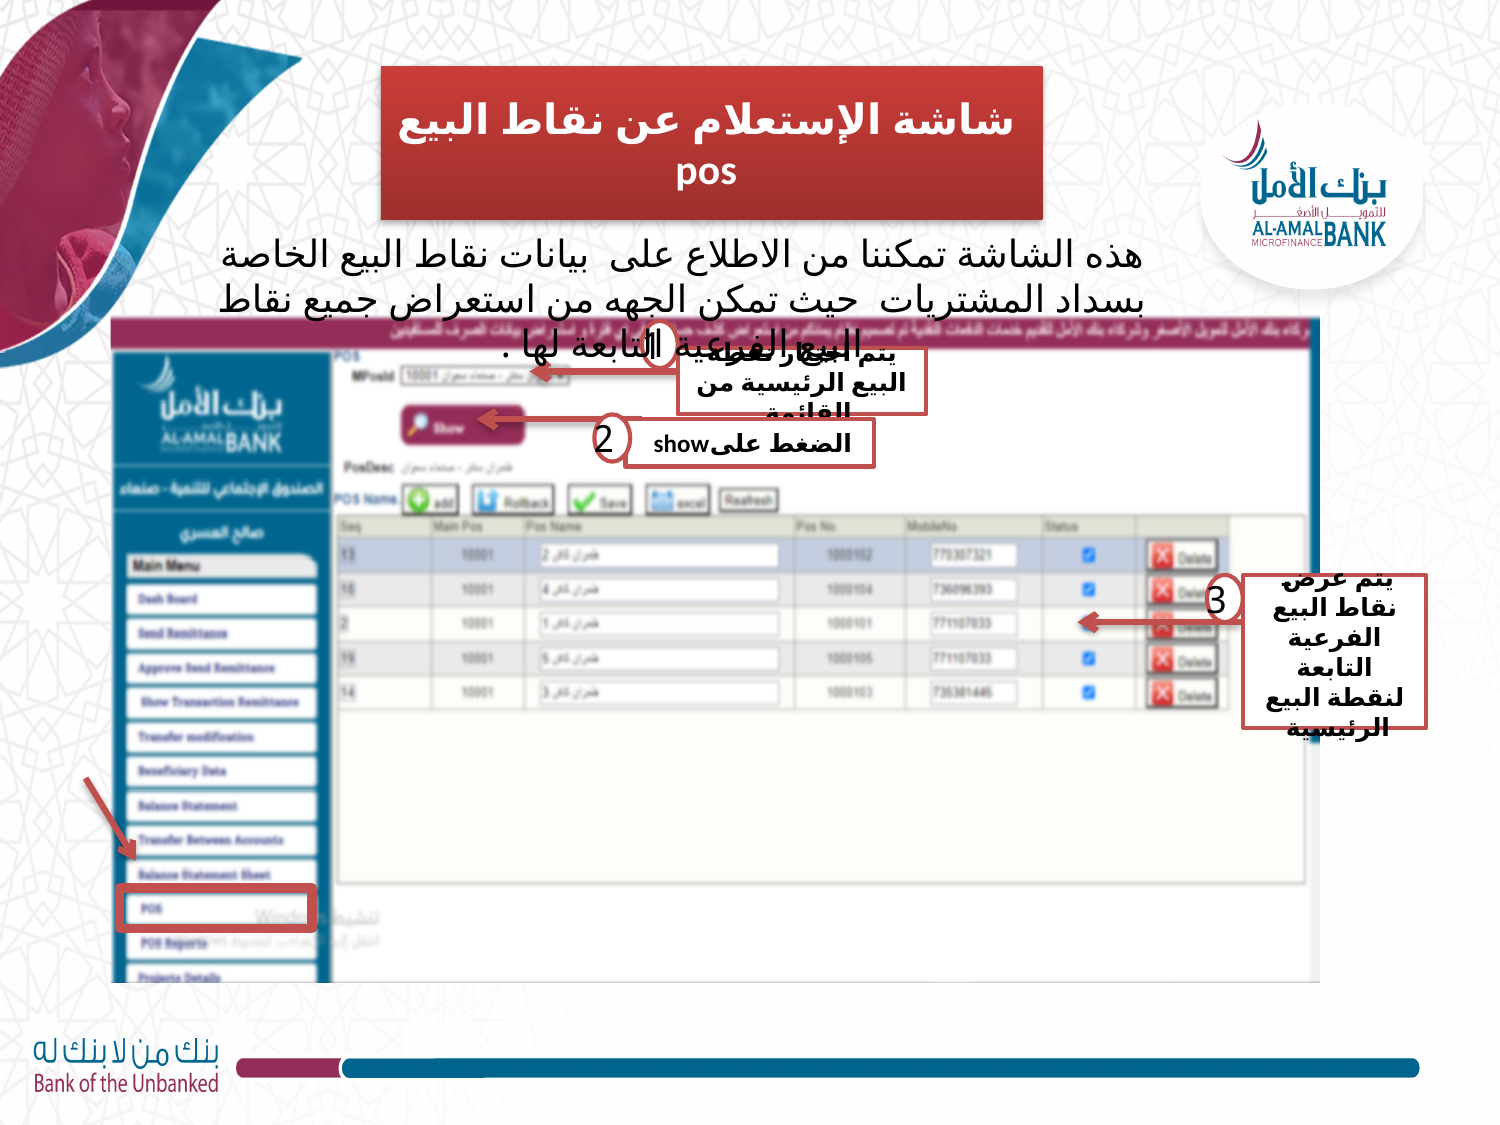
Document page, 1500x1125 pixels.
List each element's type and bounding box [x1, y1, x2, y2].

text_box [85, 66, 1427, 984]
picture [0, 0, 1500, 1125]
